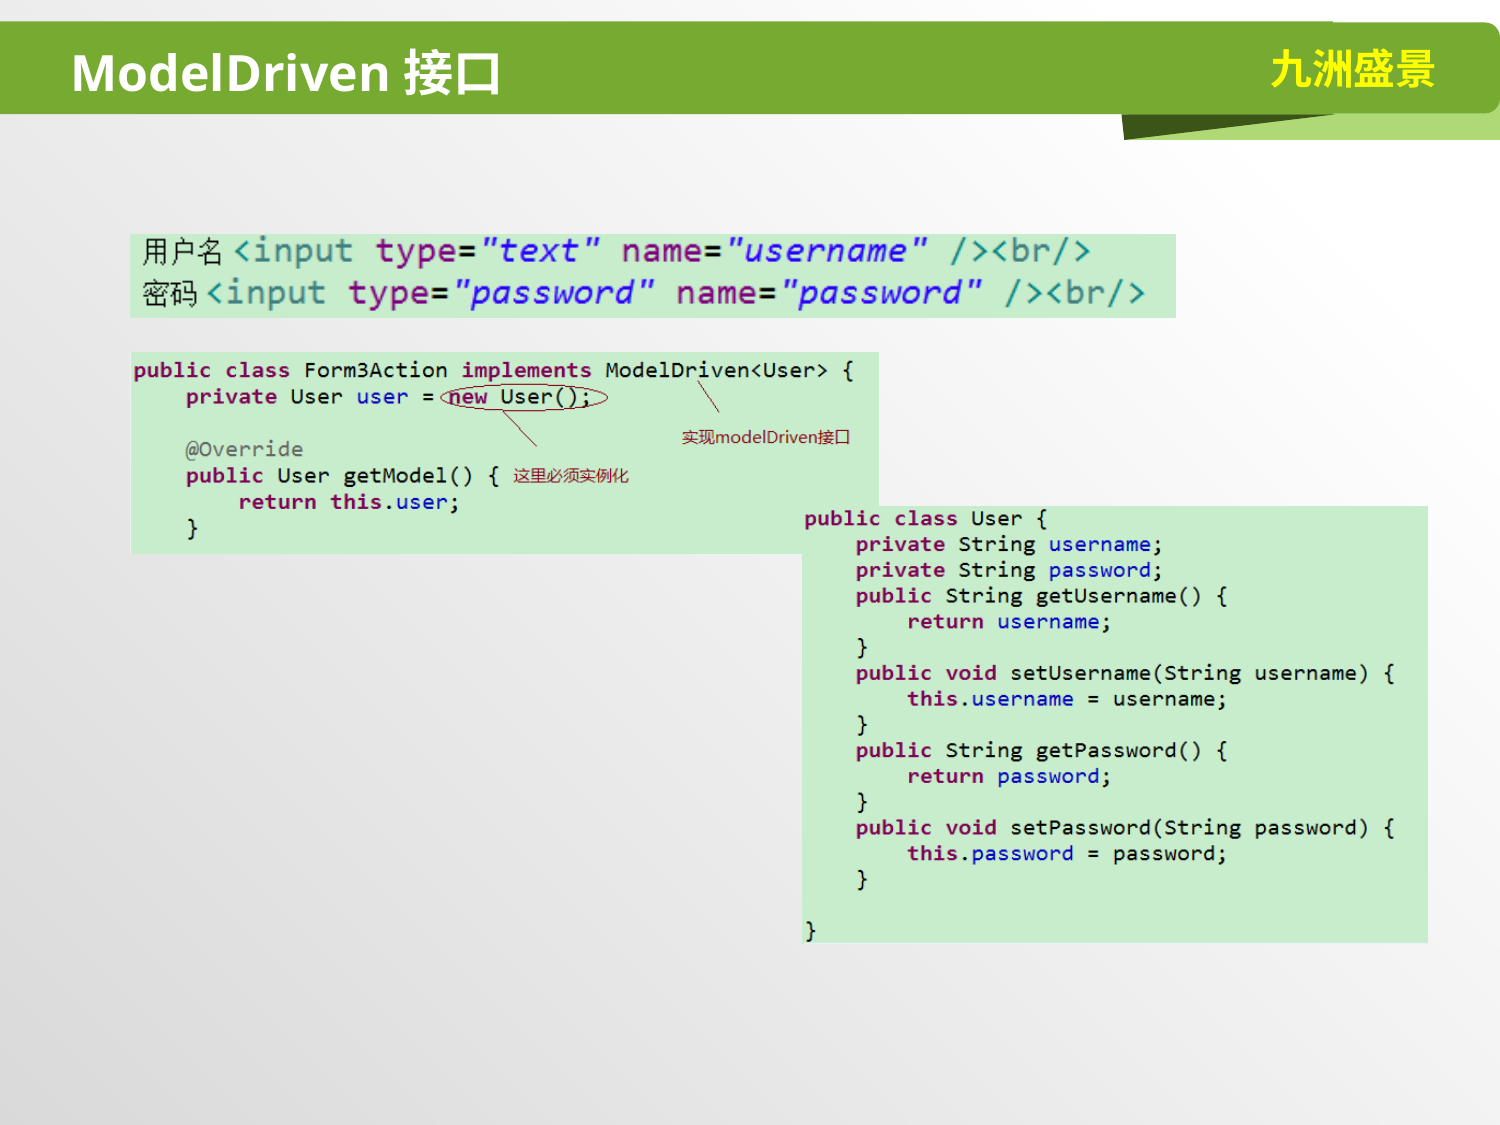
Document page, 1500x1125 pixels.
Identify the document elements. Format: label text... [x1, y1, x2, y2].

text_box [130, 352, 879, 554]
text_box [130, 234, 1176, 318]
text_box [802, 506, 1428, 944]
title ModelDriven接口 [55, 25, 1318, 110]
